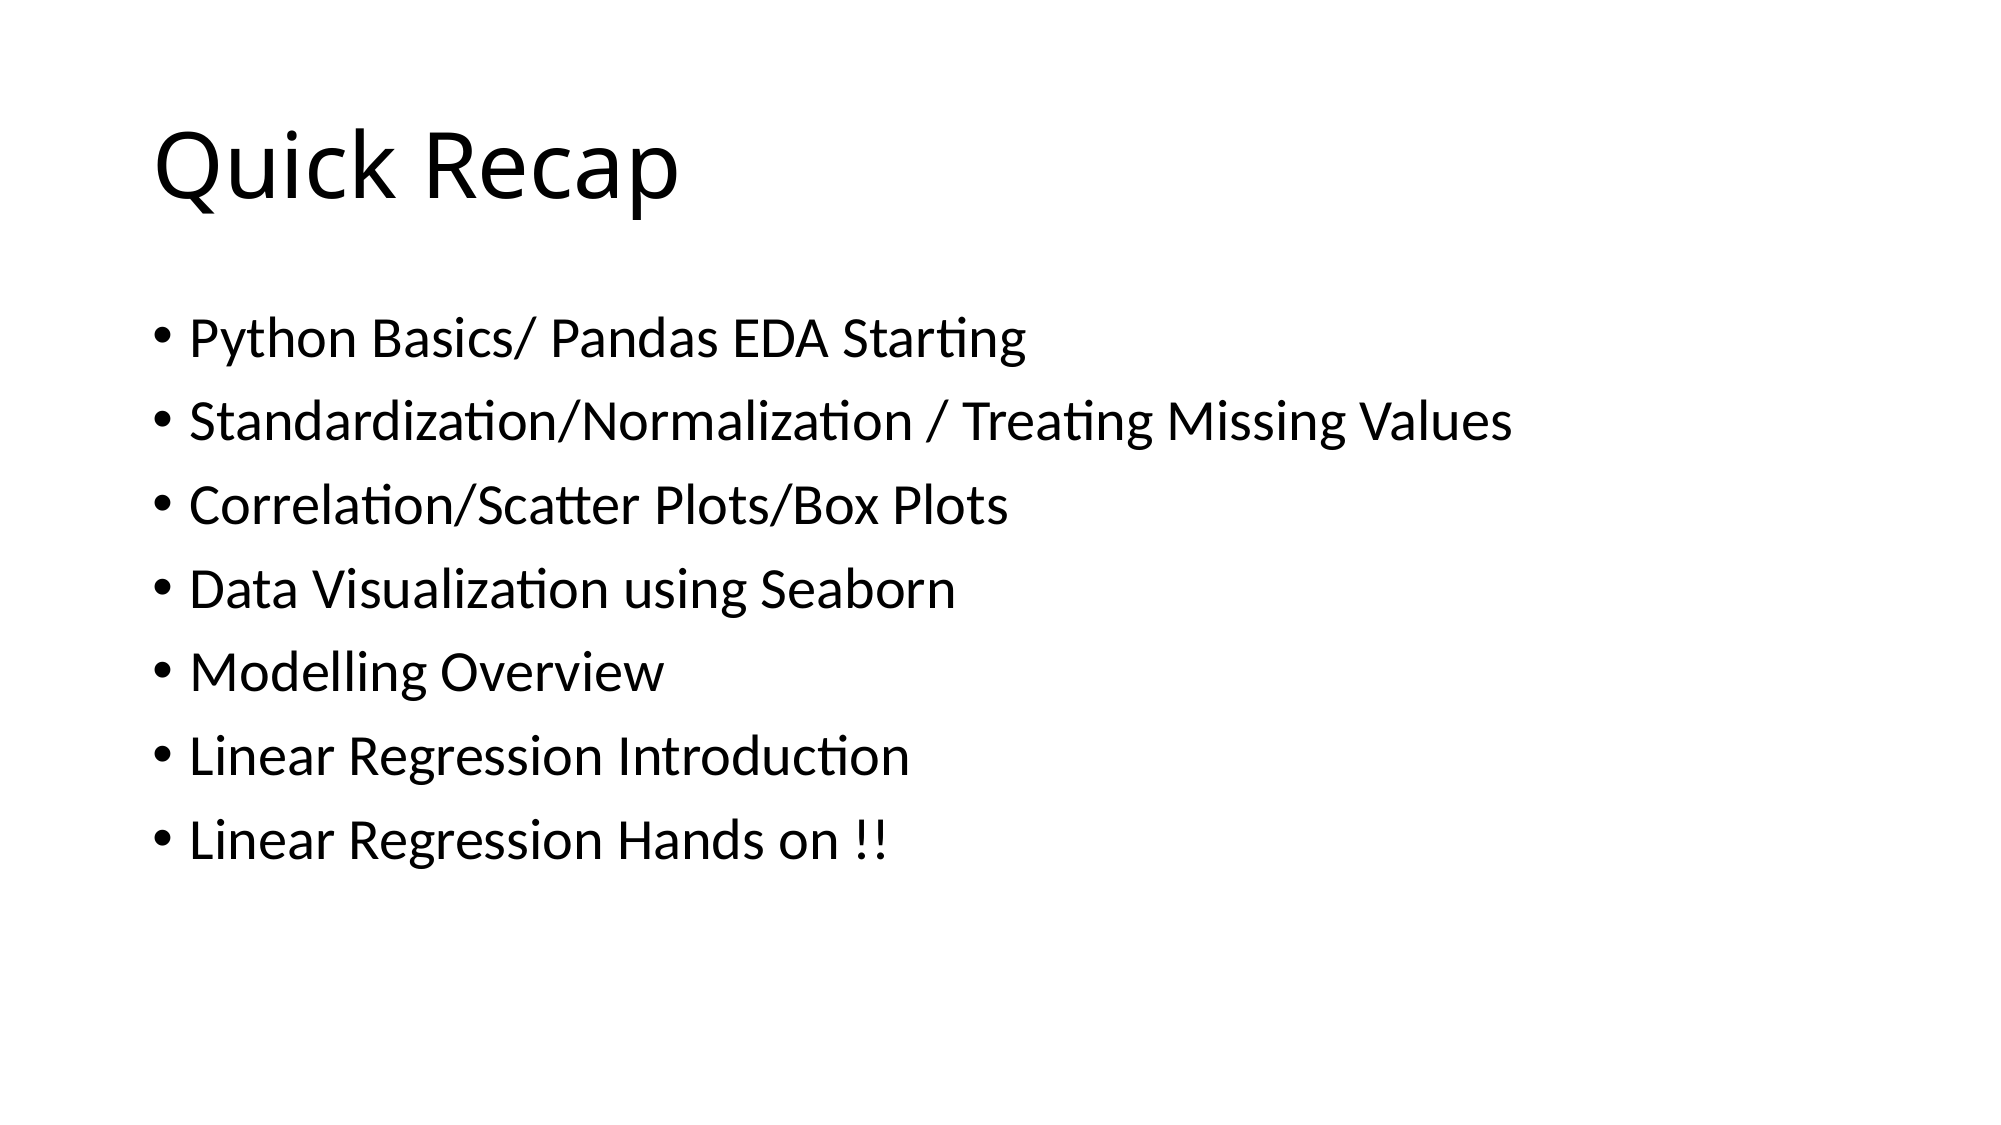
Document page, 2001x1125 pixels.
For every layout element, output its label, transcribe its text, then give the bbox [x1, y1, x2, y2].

list Python Basics/ Pandas EDA Starting Standardization/Normalization / Treating Missing Values Correlation/Scatter Plots/Box Plots Data Visualization using Seaborn Modelling Overview Linear Regression Introduction Linear Regression Hands on !! [137, 299, 1863, 1014]
title Quick Recap [137, 59, 1863, 278]
